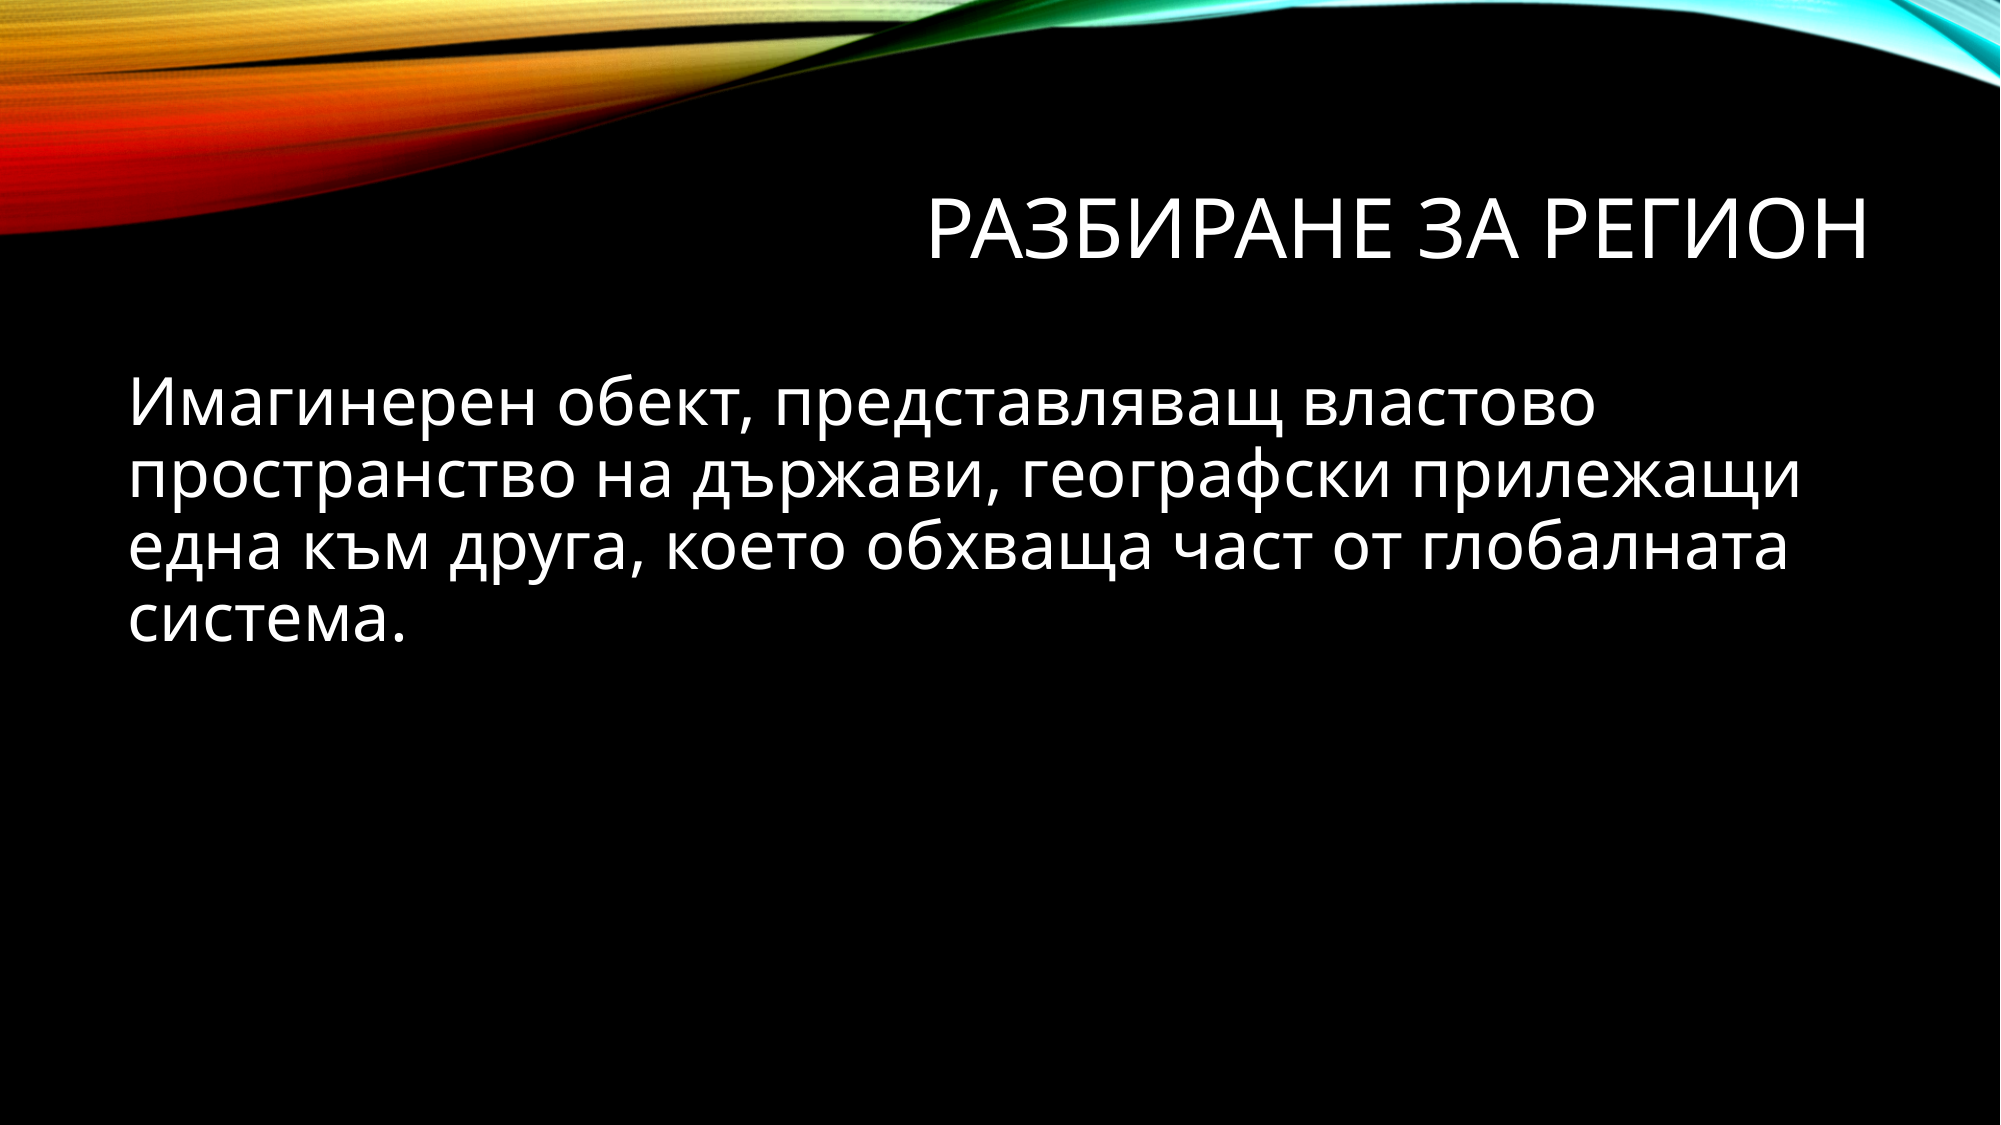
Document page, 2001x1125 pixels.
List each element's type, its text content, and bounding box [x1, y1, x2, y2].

list Имагинерен обект, представляващ властово пространство на държави, географски прилежащи една към друга, което обхваща част от глобалната система. [112, 360, 1888, 1021]
title Разбиране за регион [474, 125, 1888, 338]
picture [0, 0, 2000, 237]
